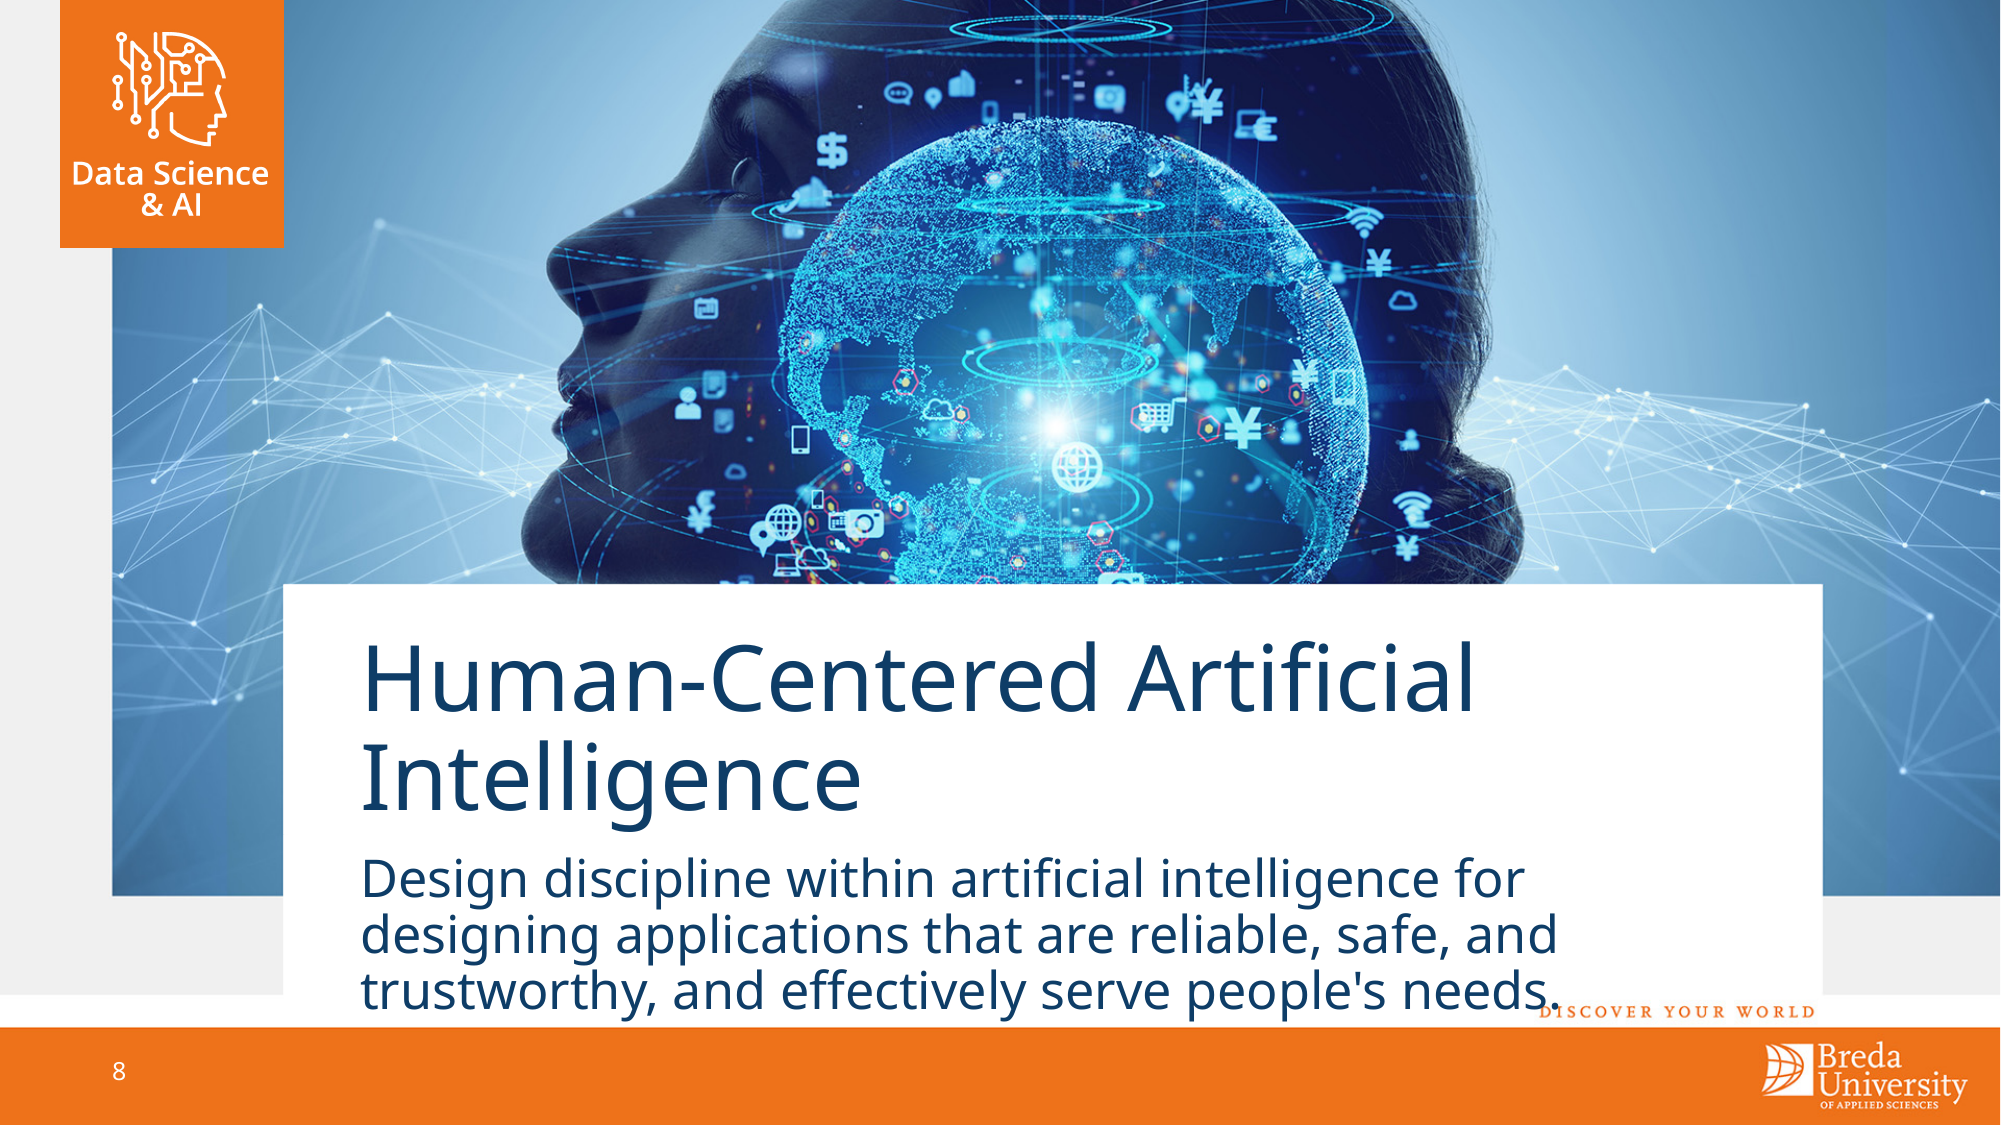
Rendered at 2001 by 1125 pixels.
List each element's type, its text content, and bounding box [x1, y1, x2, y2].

title Human-Centered Artificial Intelligence [283, 584, 1821, 835]
list Design discipline within artificial intelligence for designing applications that are reliable, safe, and trustworthy, and effectively serve people's needs. [283, 835, 1821, 996]
slide_number 8 [97, 1042, 198, 1103]
picture [0, 0, 2001, 1125]
